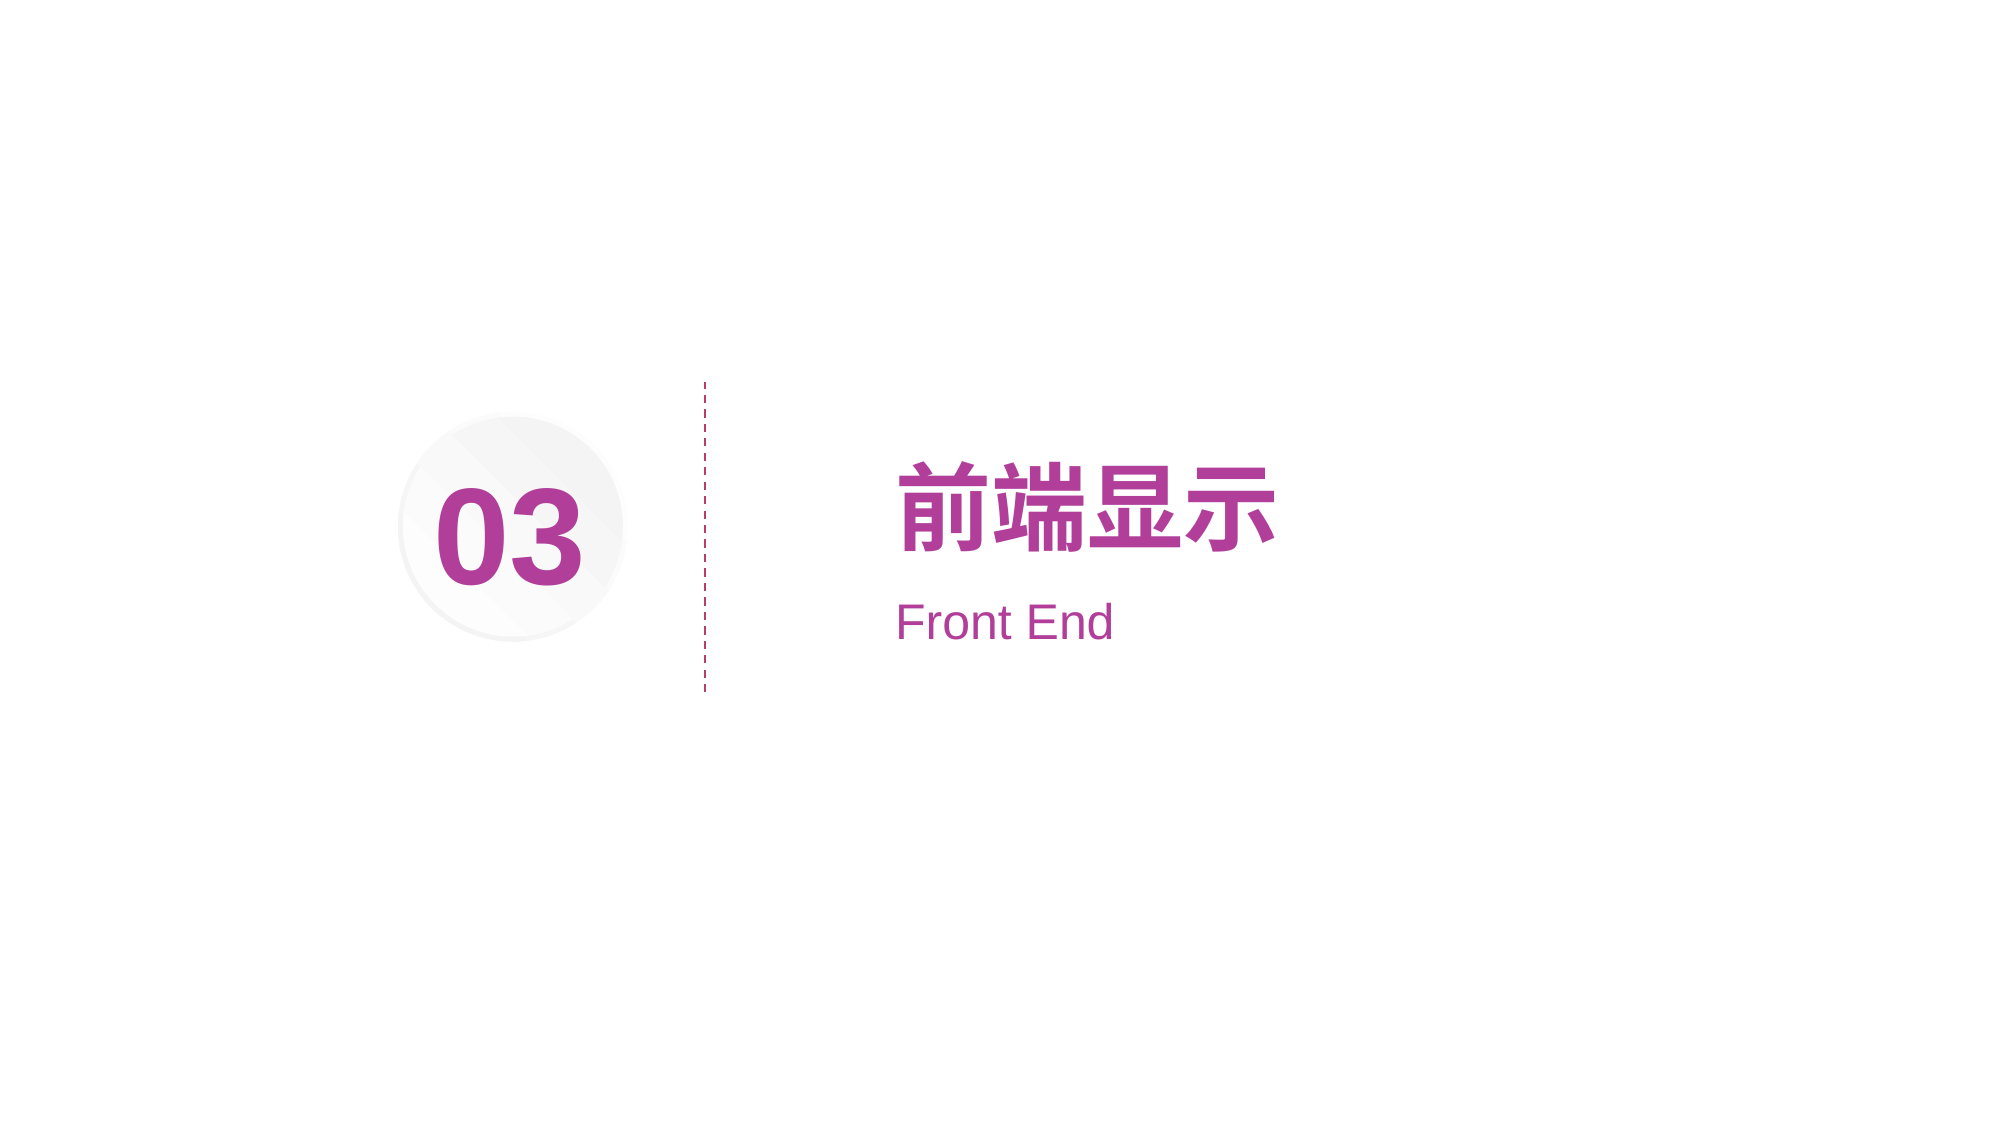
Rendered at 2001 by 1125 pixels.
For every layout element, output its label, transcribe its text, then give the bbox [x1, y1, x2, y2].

text_box 前端显示 [880, 409, 1299, 571]
text_box 03 [408, 438, 611, 621]
text_box Front End [880, 570, 1131, 658]
